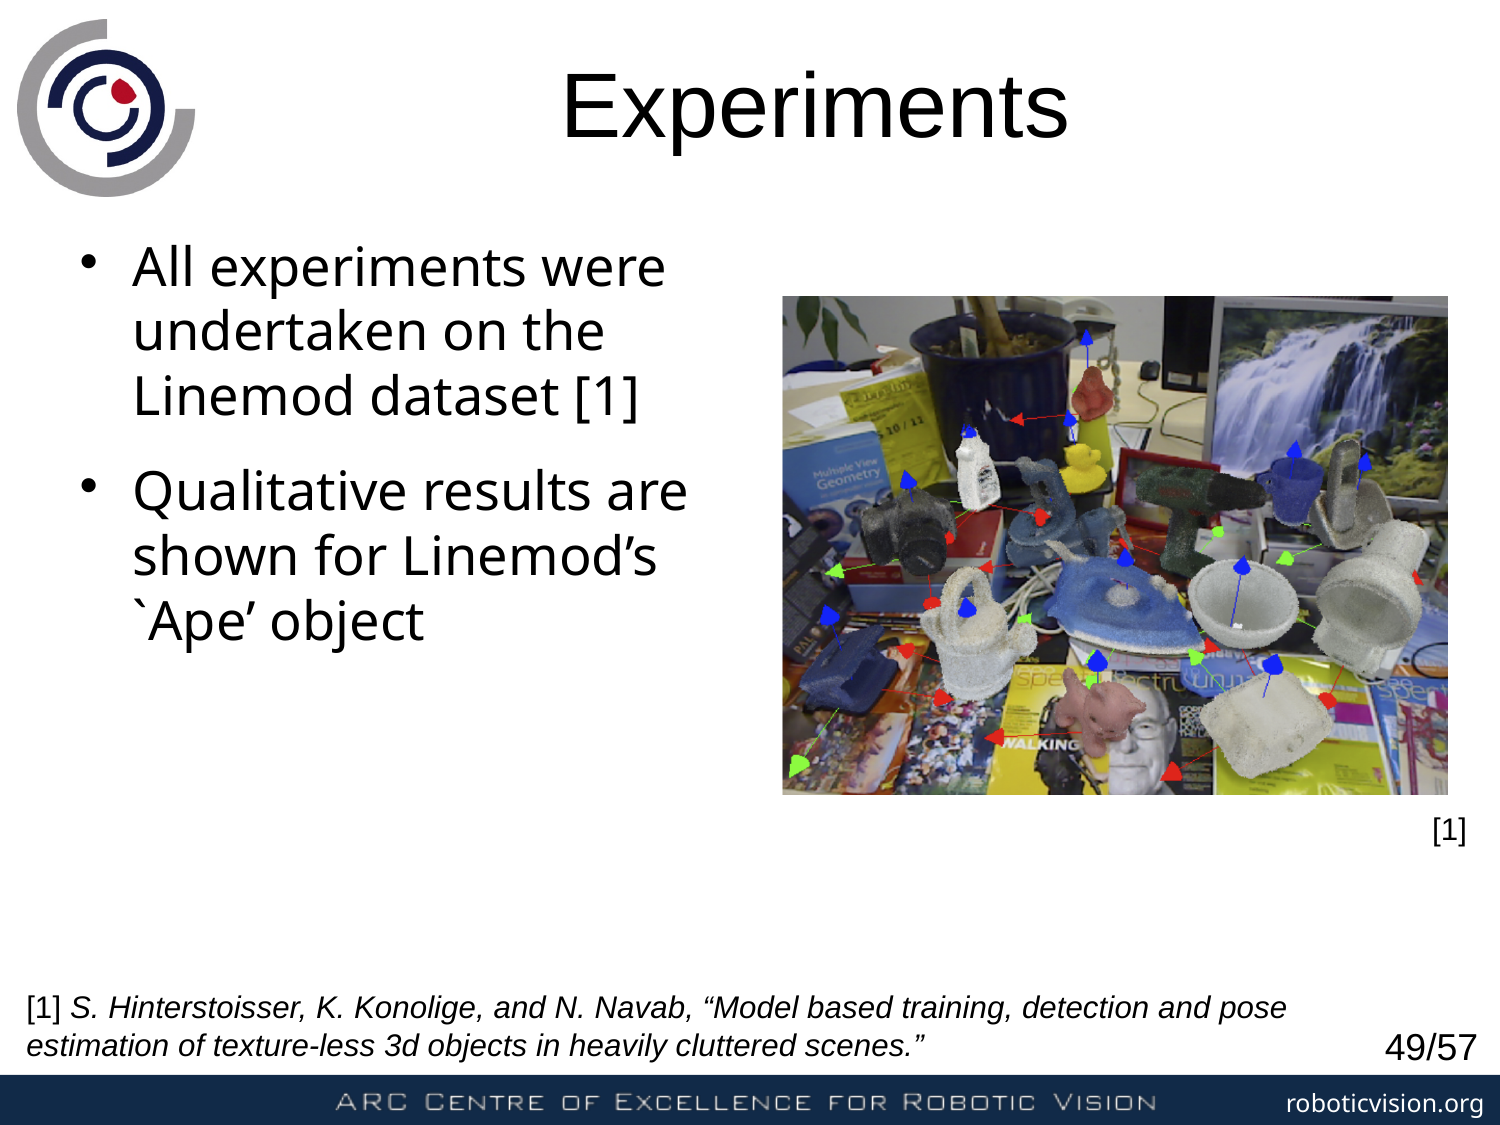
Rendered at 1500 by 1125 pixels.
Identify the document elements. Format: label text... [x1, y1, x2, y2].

text_box 49/57 [1370, 1015, 1500, 1073]
text_box All experiments were undertaken on the Linemod dataset [1] Qualitative results are shown for Linemod’s `Ape’ object [47, 224, 770, 980]
picture [17, 19, 197, 197]
picture [315, 1065, 1185, 1125]
text_box [1] S. Hinterstoisser, K. Konolige, and N. Navab, “Model based training, detection and pose estimation of texture-less 3d objects in heavily cluttered scenes.” [11, 980, 1359, 1065]
text_box [1] [1417, 801, 1489, 886]
picture [778, 293, 1453, 802]
text_box Experiments [206, 7, 1425, 195]
